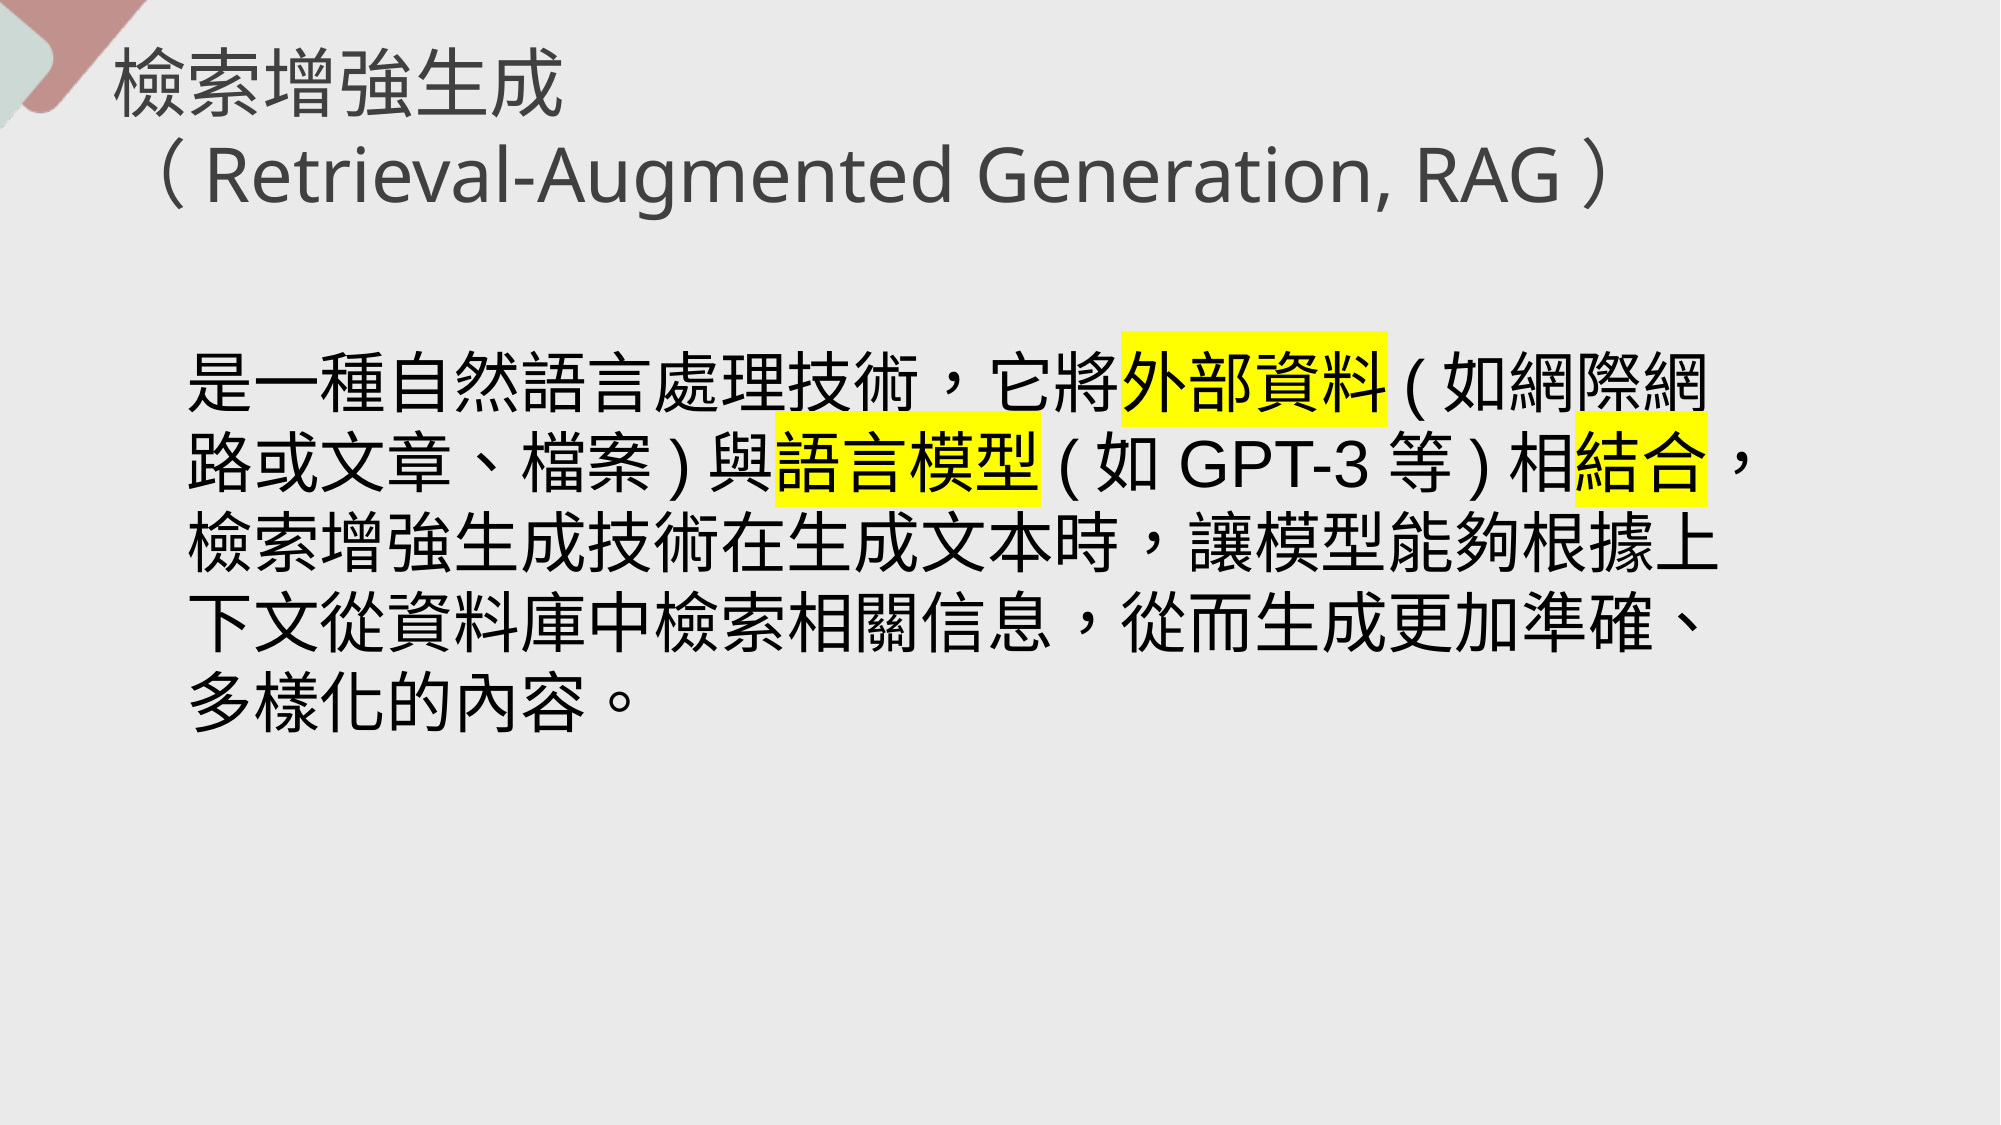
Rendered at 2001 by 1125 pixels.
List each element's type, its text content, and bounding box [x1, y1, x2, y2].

picture [0, 0, 148, 131]
text_box 是一種自然語言處理技術，它將外部資料(如網際網路或文章、檔案)與語言模型(如GPT-3等)相結合，檢索增強生成技術在生成文本時，讓模型能夠根據上下文從資料庫中檢索相關信息，從而生成更加準確、多樣化的內容。 [171, 333, 1775, 749]
text_box 檢索增強生成 （Retrieval-Augmented Generation, RAG） [96, 28, 1814, 296]
